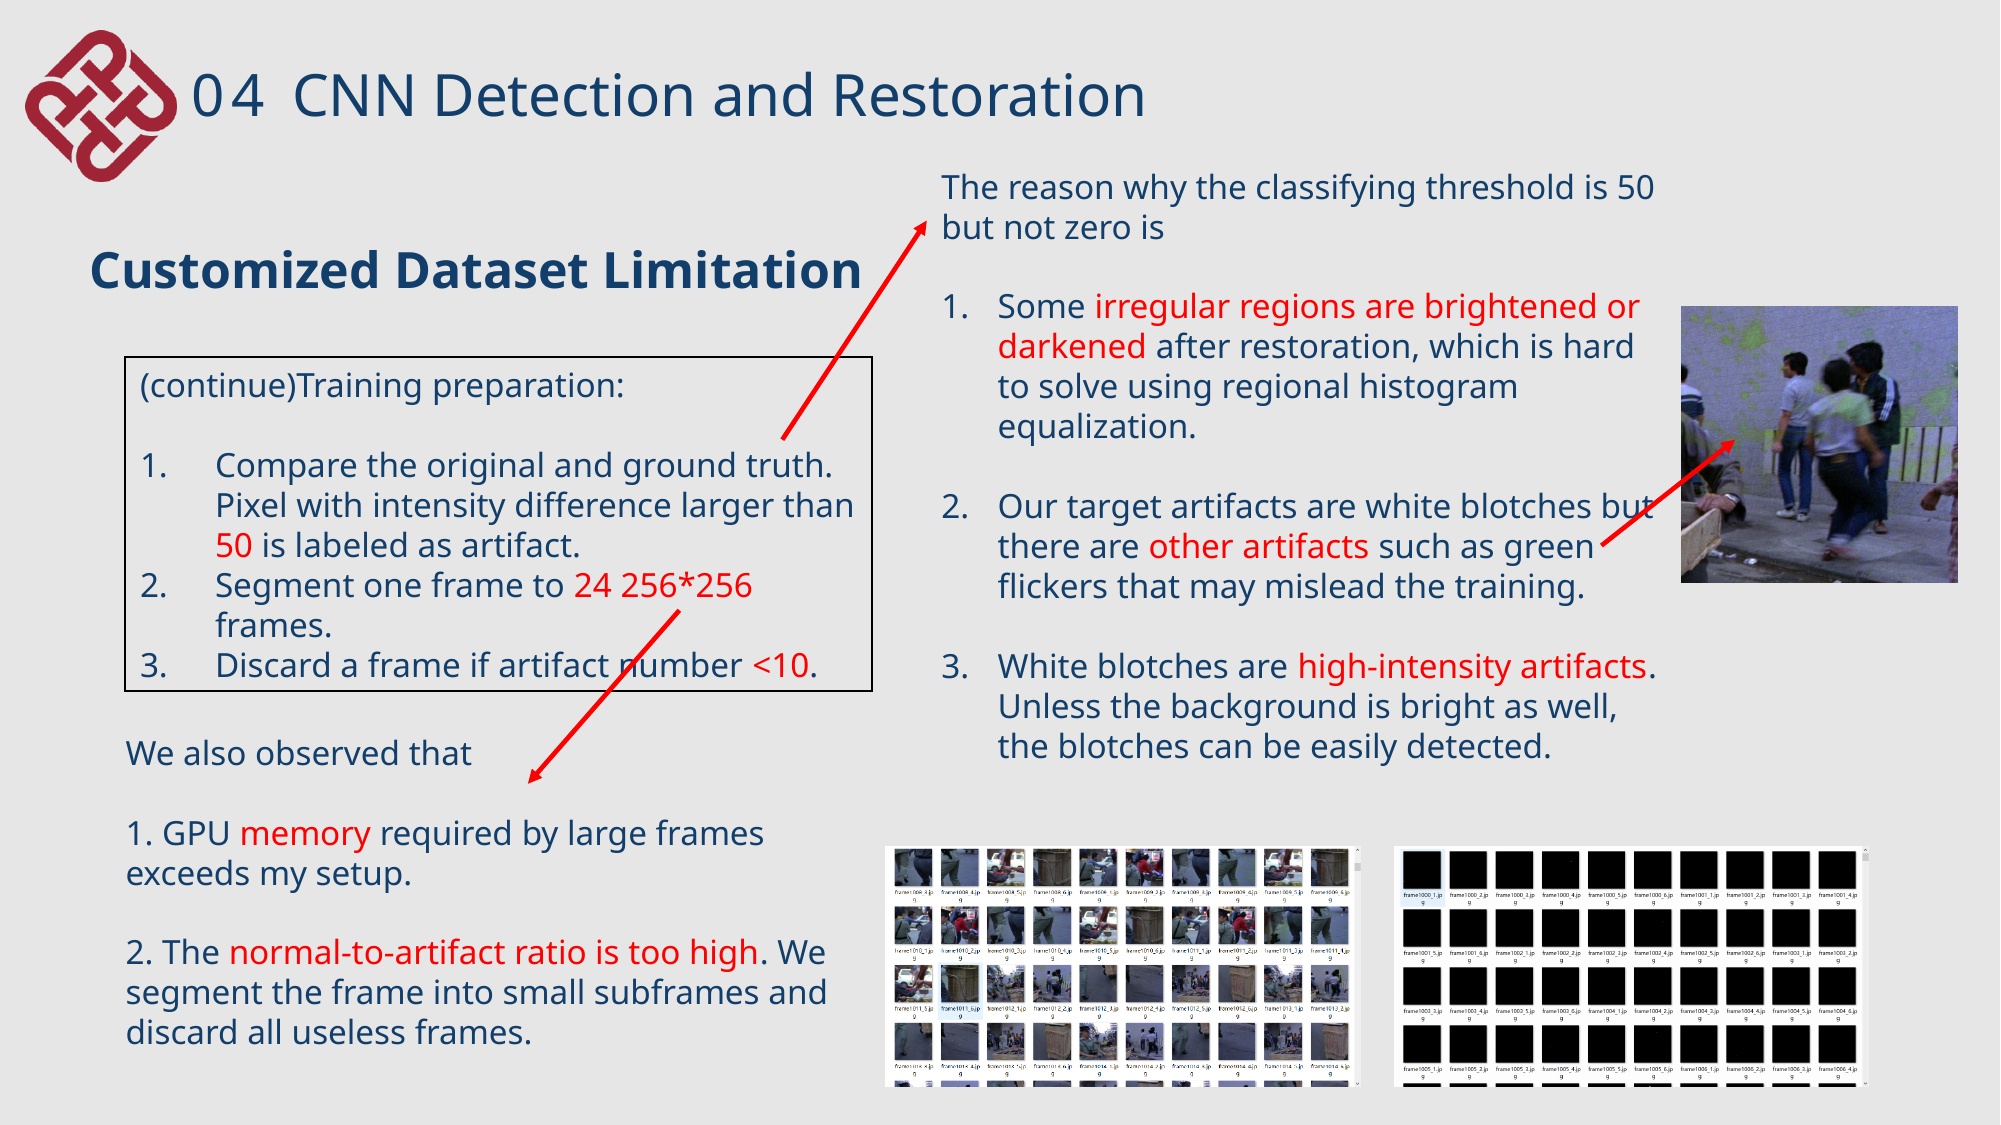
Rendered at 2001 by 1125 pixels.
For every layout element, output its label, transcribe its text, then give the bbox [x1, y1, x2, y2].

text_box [782, 220, 927, 440]
text_box The reason why the classifying threshold is 50 but not zero is Some irregular regions are brightened or darkened after restoration, which is hard to solve using regional histogram equalization. Our target artifacts are white blotches but there are other artifacts such as green flickers that may mislead the training. White blotches are high-intensity artifacts. Unless the background is bright as well, the blotches can be easily detected. [926, 158, 1674, 773]
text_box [527, 610, 680, 784]
picture [1681, 306, 1958, 583]
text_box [1601, 439, 1736, 546]
text_box Customized Dataset Limitation [0, 231, 782, 306]
text_box 04 CNN Detection and Restoration [176, 50, 1415, 206]
text_box (continue)Training preparation: Compare the original and ground truth. Pixel with intensity difference larger than 50 is labeled as artifact. Segment one frame to 24 256*256 frames. Discard a frame if artifact number <10. [125, 356, 873, 692]
picture [25, 30, 177, 182]
picture [885, 846, 1361, 1087]
picture [1394, 846, 1869, 1087]
text_box We also observed that 1. GPU memory required by large frames exceeds my setup. 2. The normal-to-artifact ratio is too high. We segment the frame into small subframes and discard all useless frames. [110, 724, 904, 1059]
